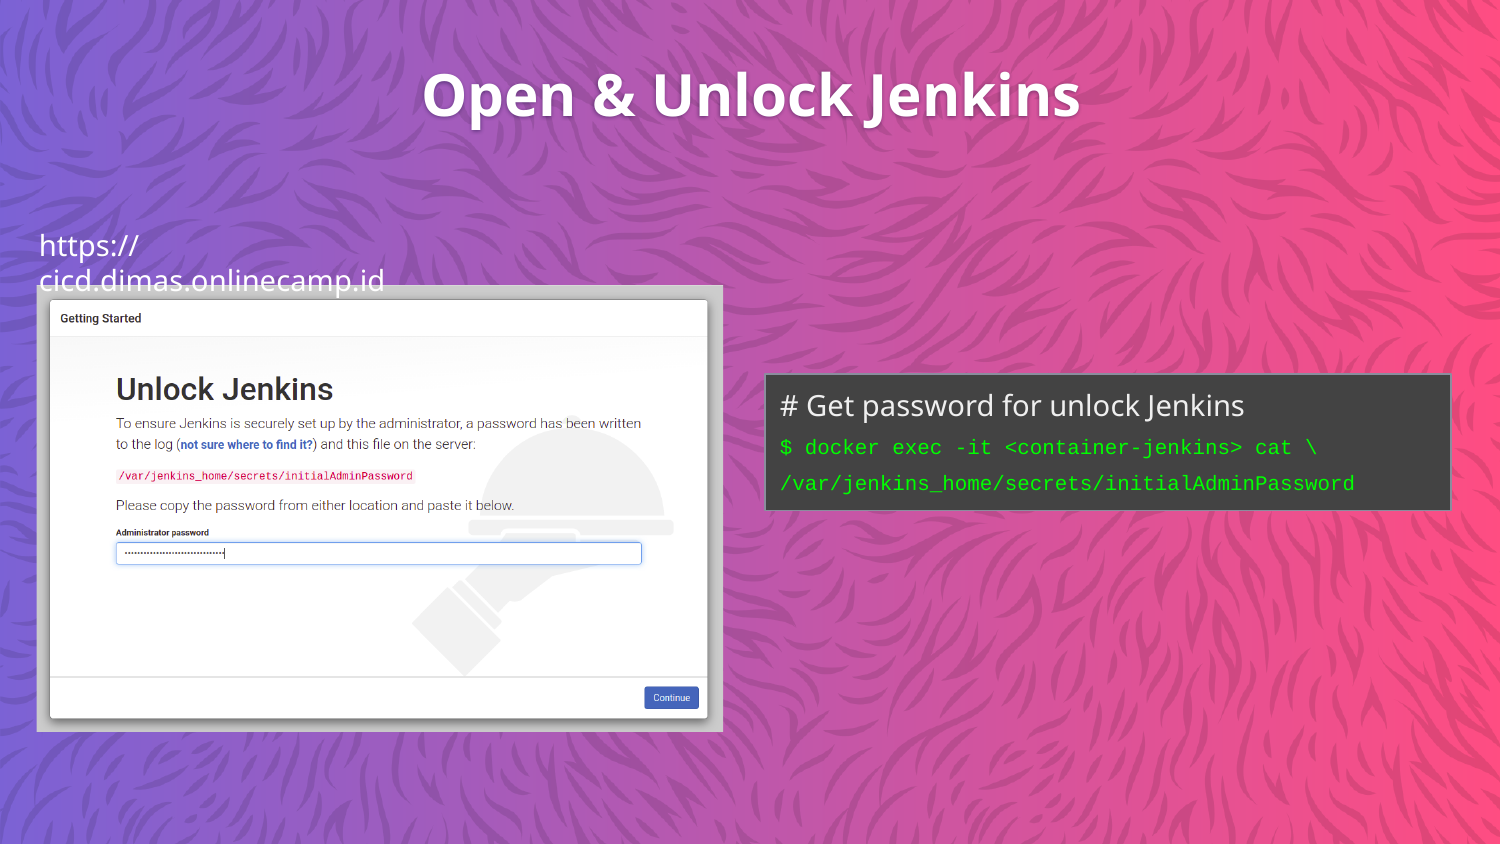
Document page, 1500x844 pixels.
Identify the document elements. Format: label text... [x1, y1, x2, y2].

text_box # Get password for unlock Jenkins $ docker exec -it <container-jenkins> cat \ /var/jenkins_home/secrets/initialAdminPassword [764, 372, 1500, 510]
picture [0, 0, 1500, 844]
text_box https://cicd.dimas.onlinecamp.id [24, 212, 497, 313]
title Open & Unlock Jenkins [198, 0, 1306, 130]
